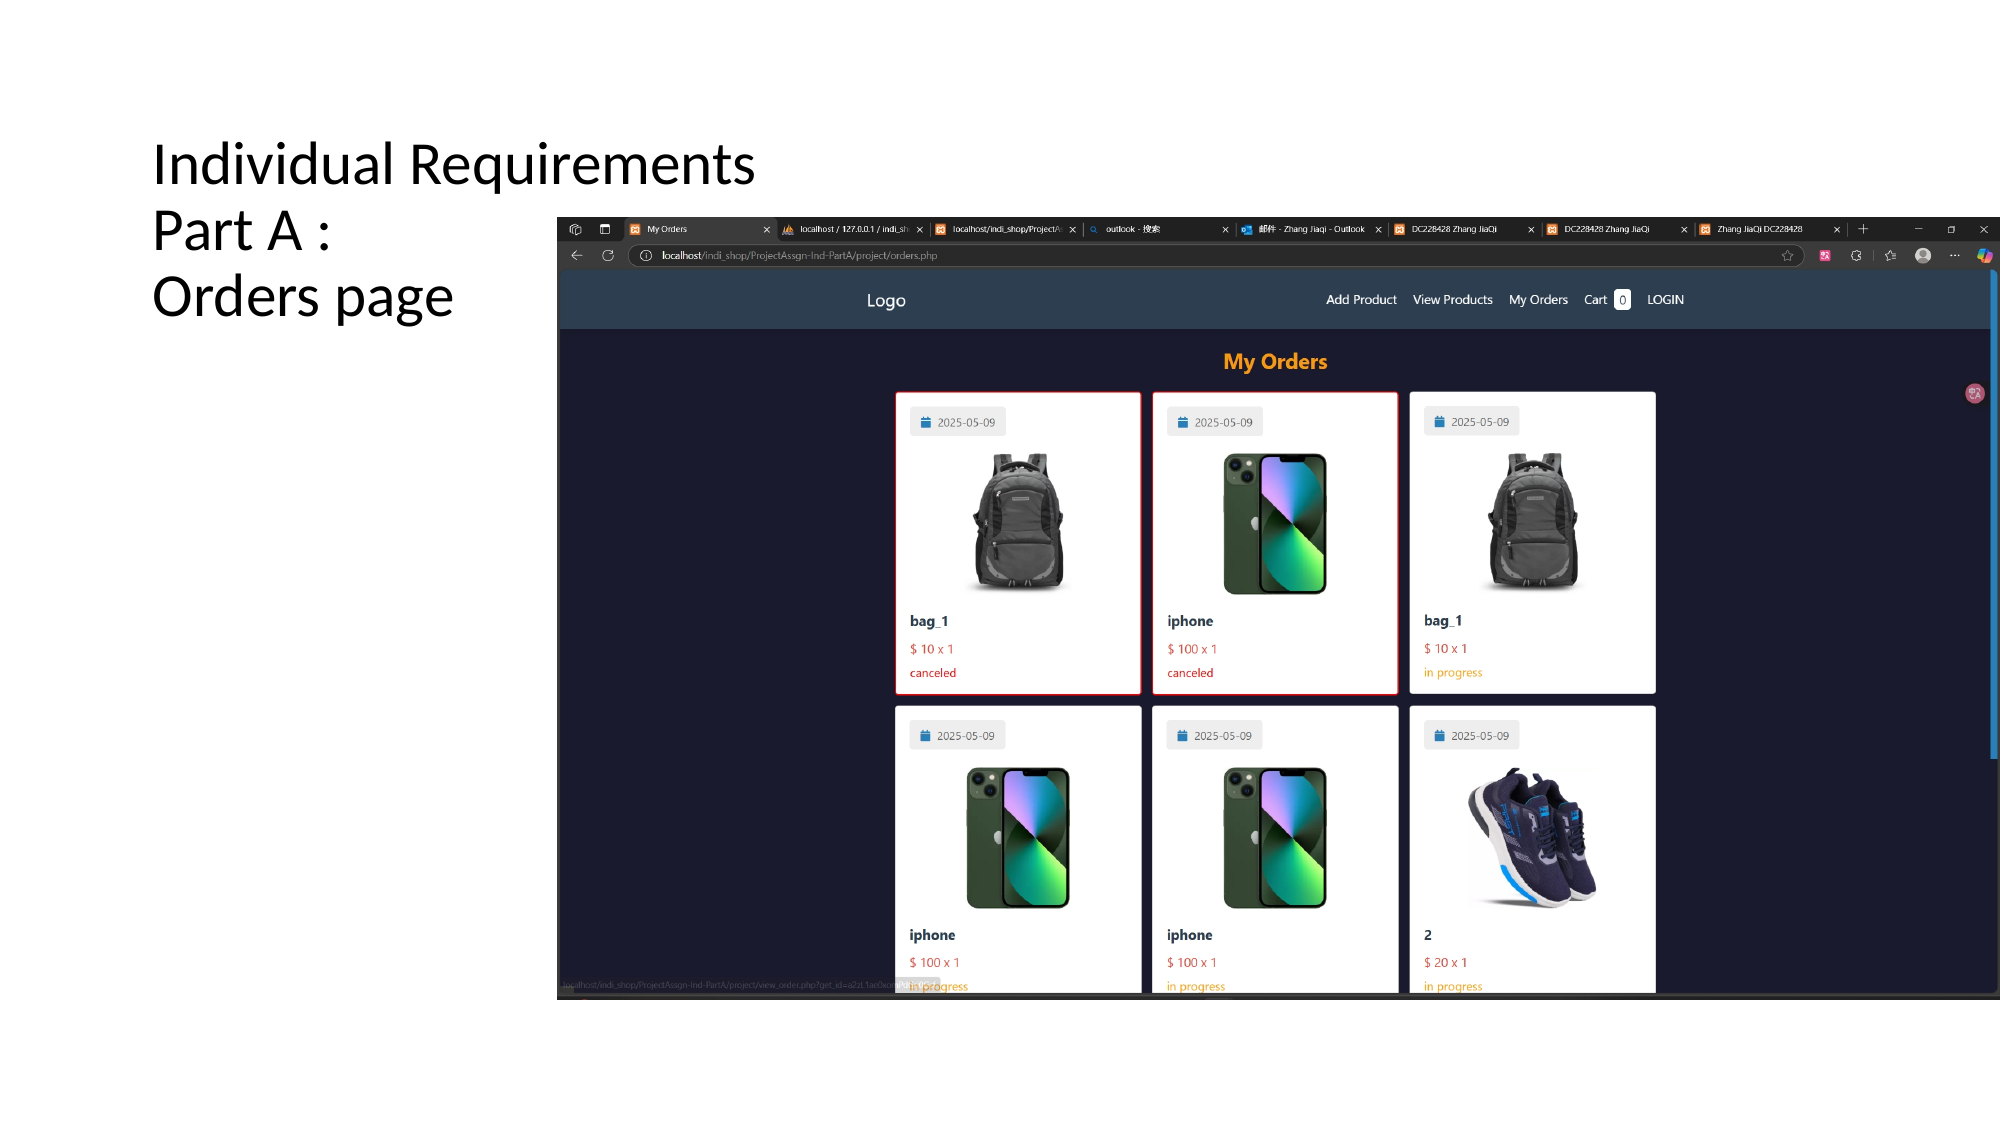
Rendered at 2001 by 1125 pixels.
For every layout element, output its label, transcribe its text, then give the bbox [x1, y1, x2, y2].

title Individual Requirements Part A : Orders page [137, 75, 783, 338]
picture [556, 161, 2000, 1001]
